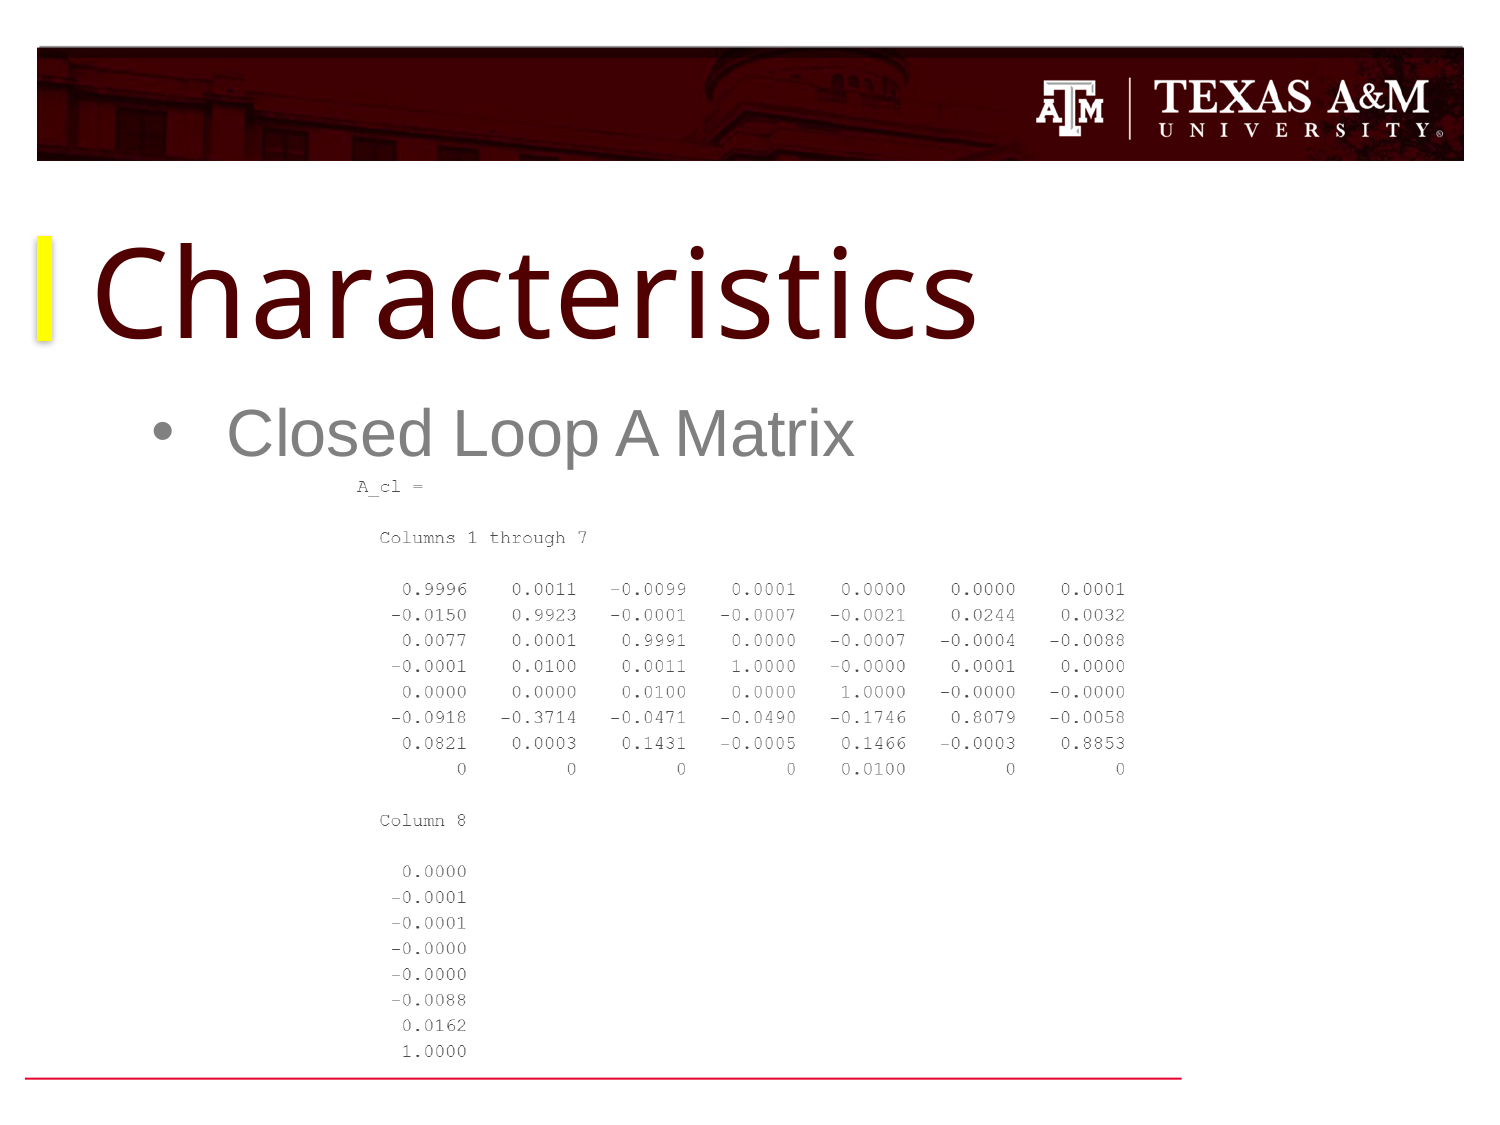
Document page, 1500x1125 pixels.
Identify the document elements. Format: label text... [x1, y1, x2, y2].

picture [345, 474, 1154, 1072]
title Characteristics [75, 195, 1425, 383]
picture [37, 45, 1464, 161]
list Closed Loop A Matrix [136, 382, 1425, 1005]
